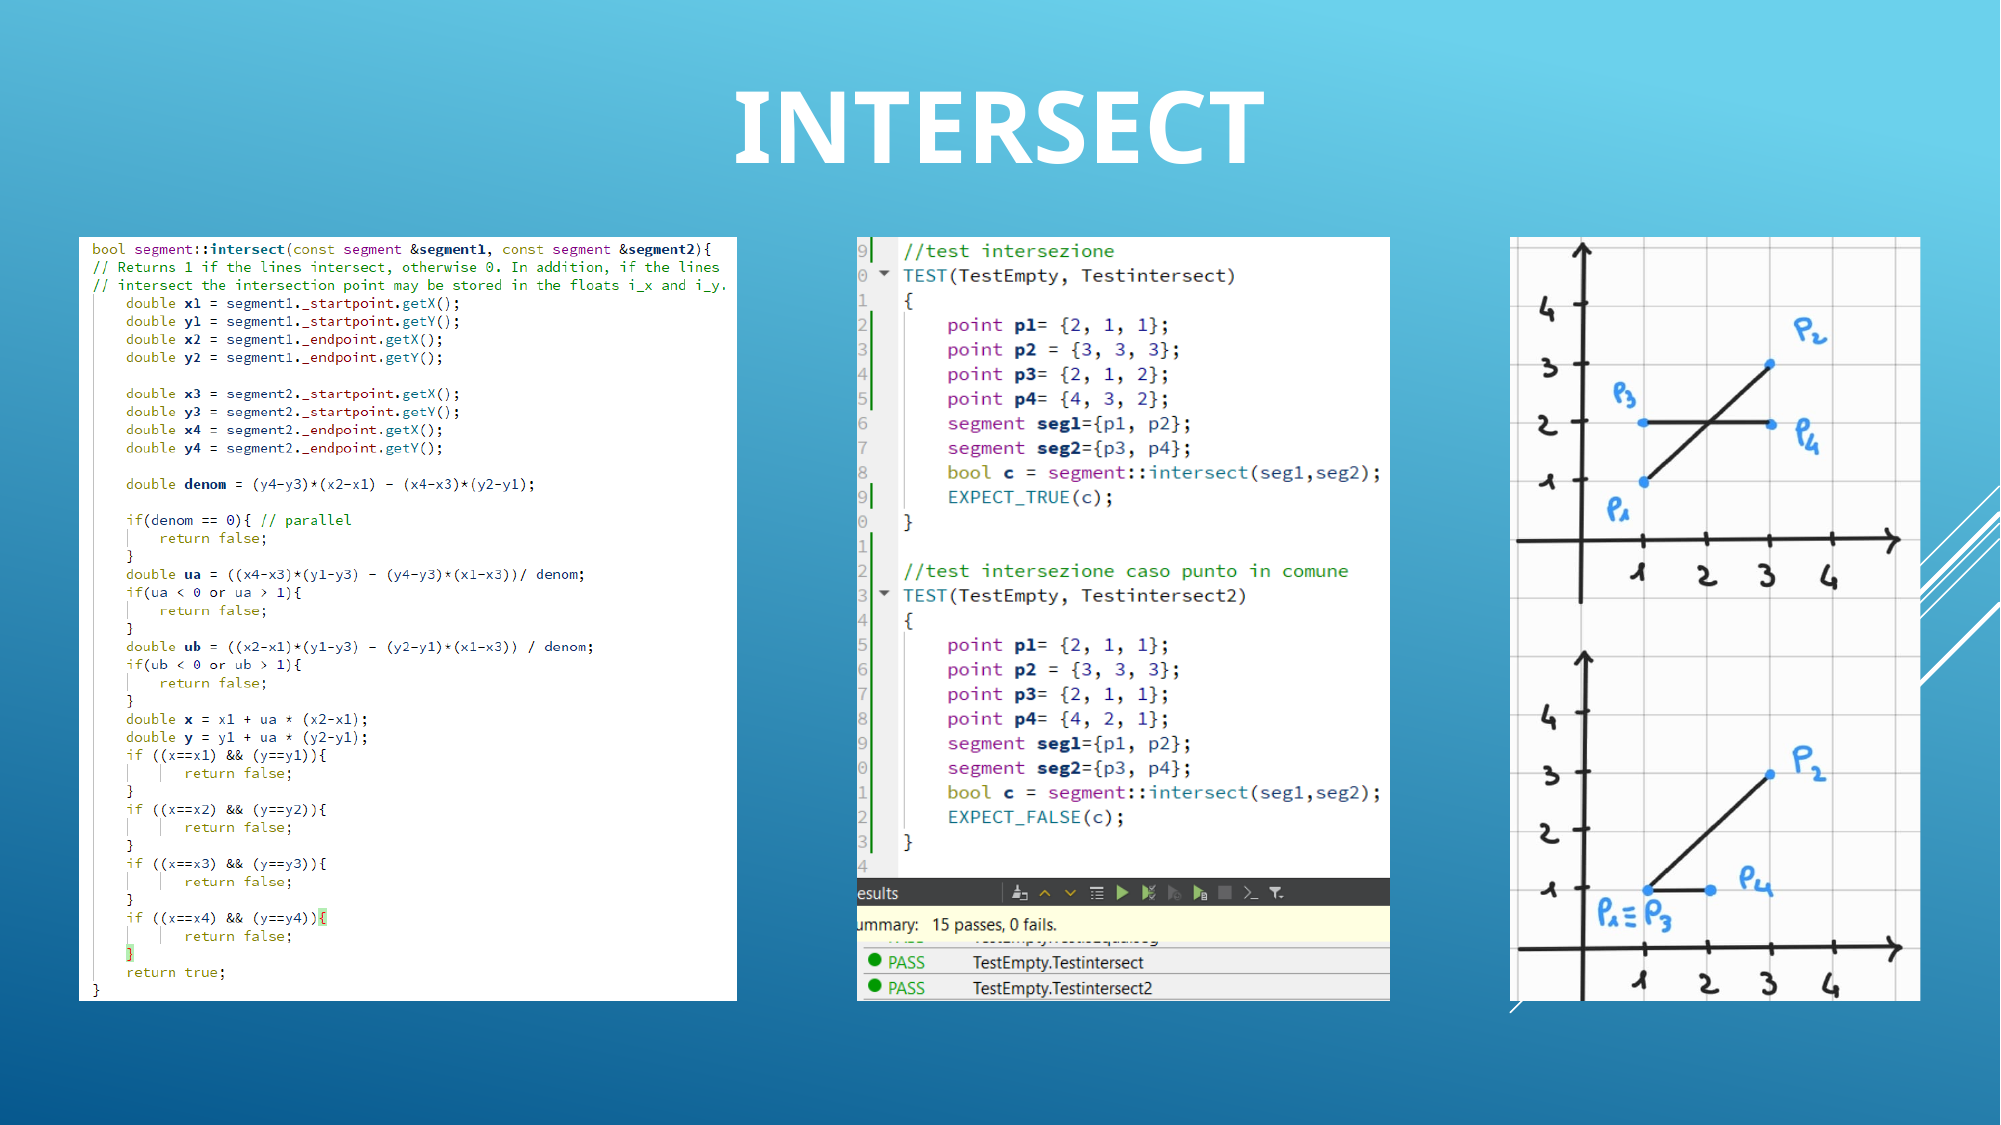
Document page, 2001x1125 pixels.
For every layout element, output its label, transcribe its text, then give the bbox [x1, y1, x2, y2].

title intersect [634, 0, 1366, 248]
picture [857, 237, 1390, 1002]
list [79, 237, 738, 1002]
picture [1509, 237, 1921, 1002]
